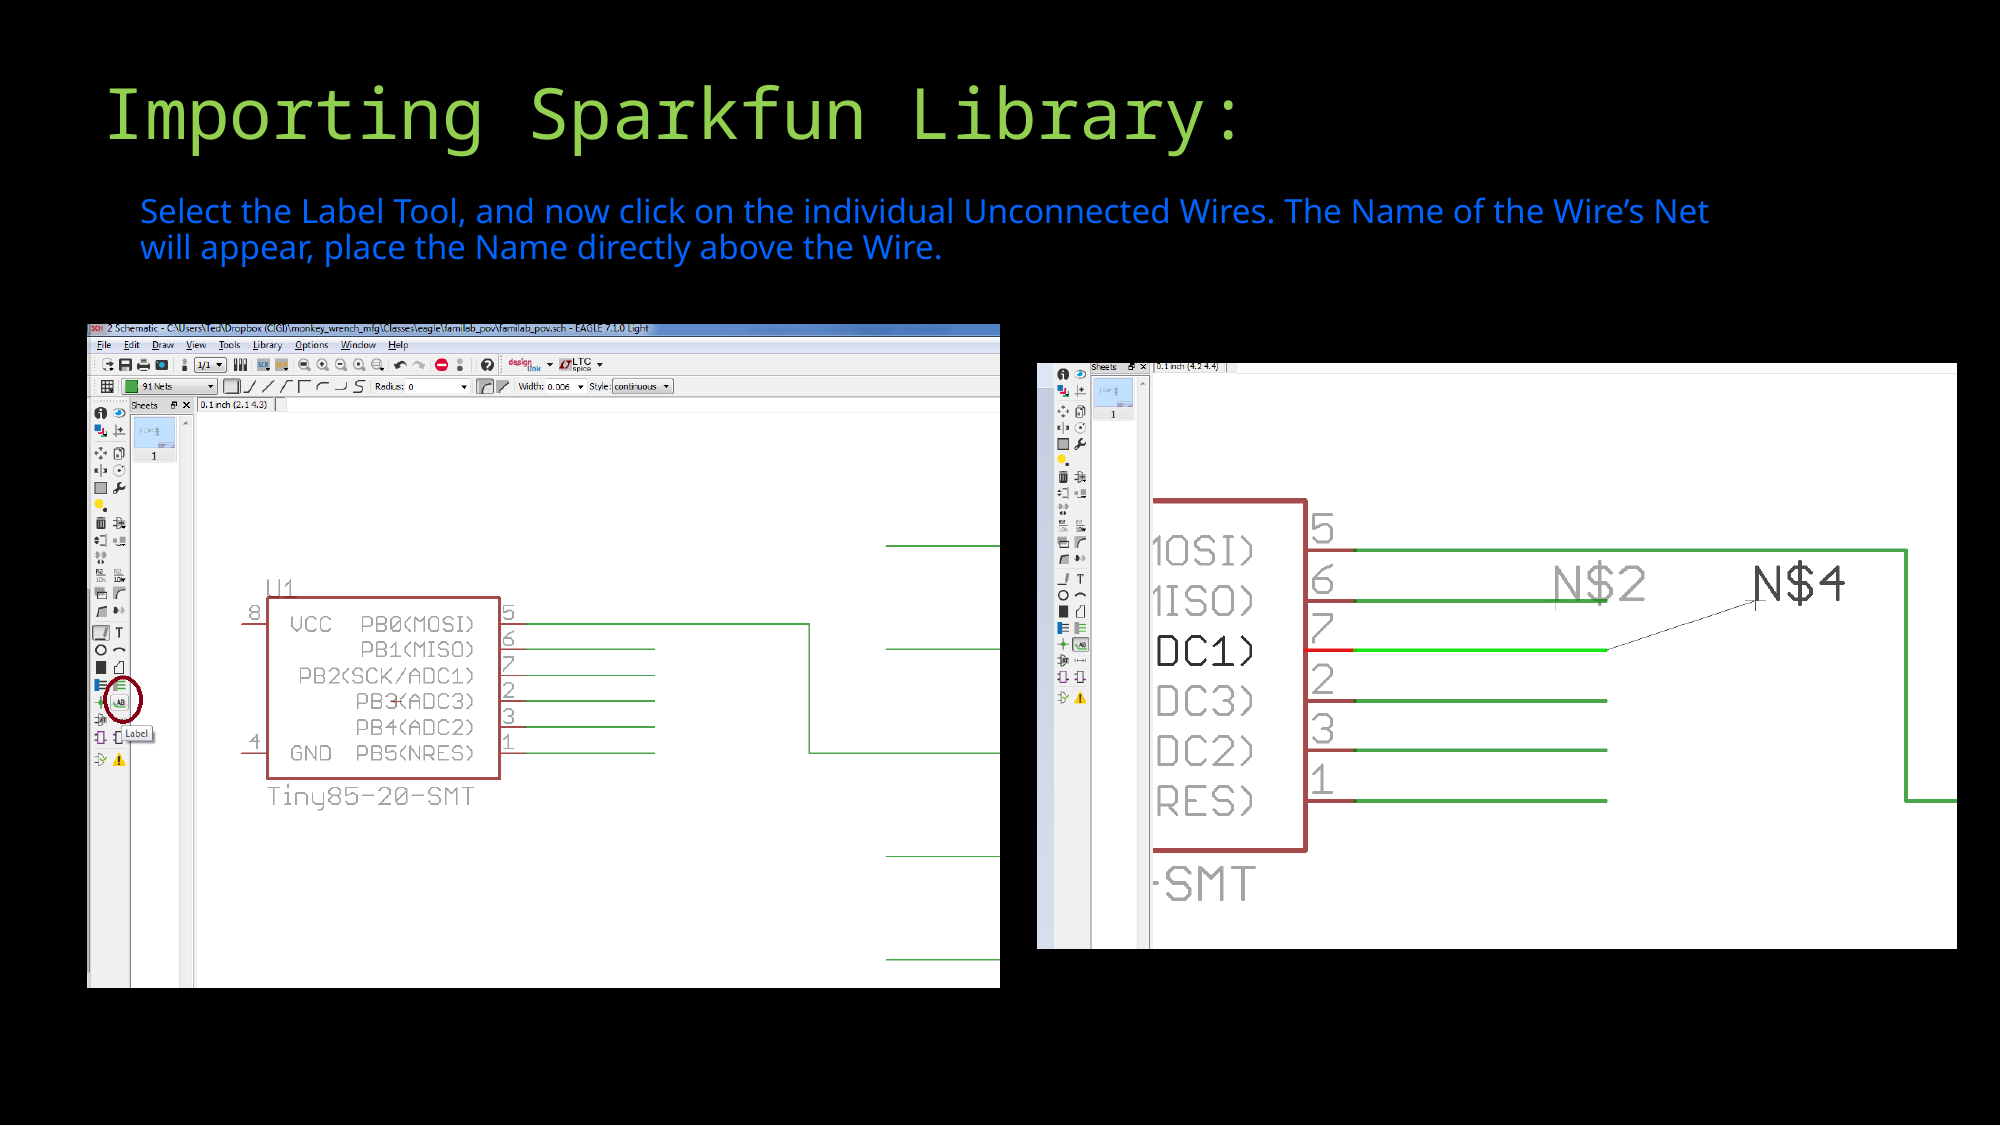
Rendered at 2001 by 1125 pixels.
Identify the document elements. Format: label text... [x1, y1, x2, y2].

list Select the Label Tool, and now click on the individual Unconnected Wires. The Name of the Wire’s Net will appear, place the Name directly above the Wire. [125, 187, 1750, 1000]
picture [1037, 363, 1957, 949]
title Importing Sparkfun Library: [87, 37, 1738, 163]
picture [87, 324, 1000, 988]
